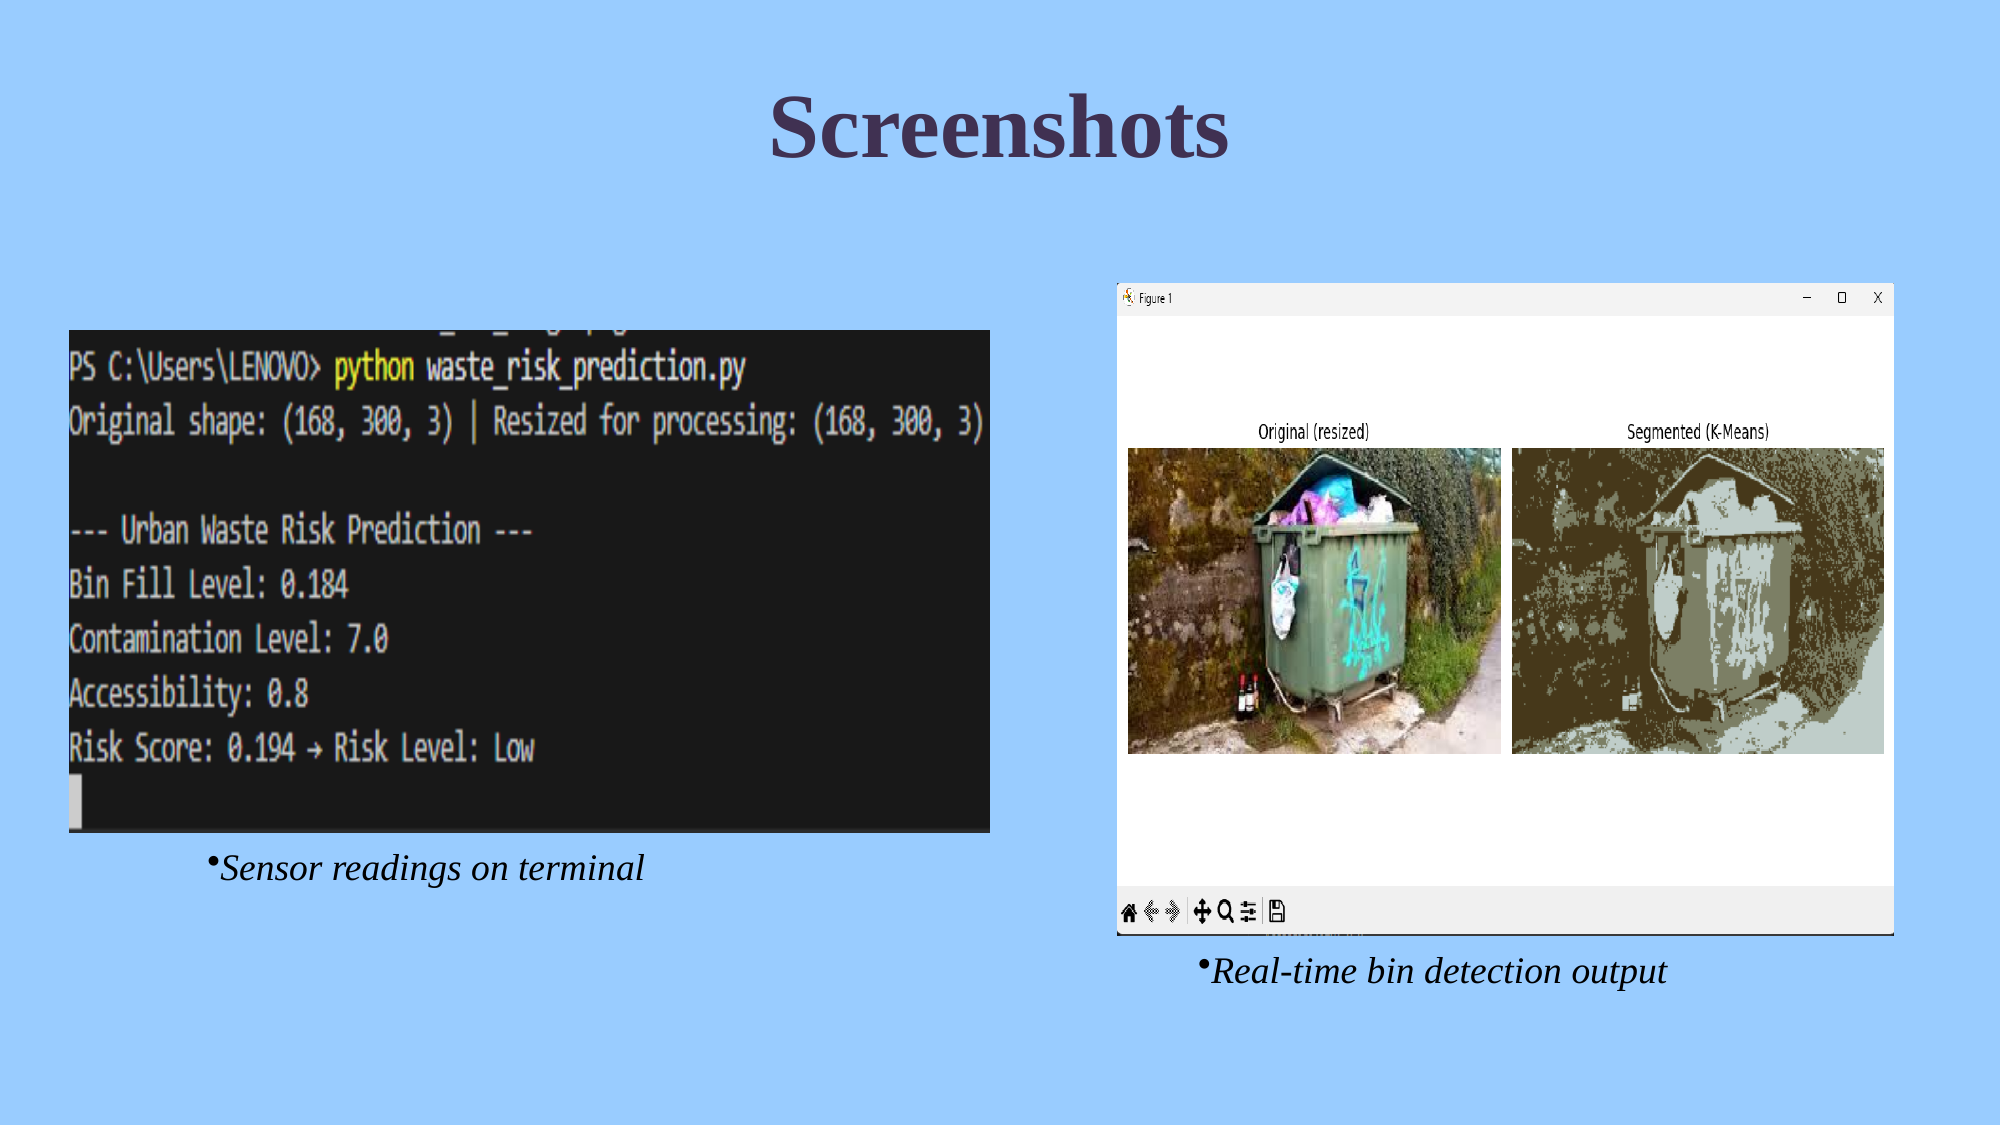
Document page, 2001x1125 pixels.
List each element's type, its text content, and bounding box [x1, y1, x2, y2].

text_box Sensor readings on terminal [192, 835, 1111, 896]
text_box Real-time bin detection output [1183, 938, 2000, 999]
picture [69, 329, 990, 833]
picture [1116, 283, 1895, 937]
title Screenshots [150, 0, 1850, 242]
